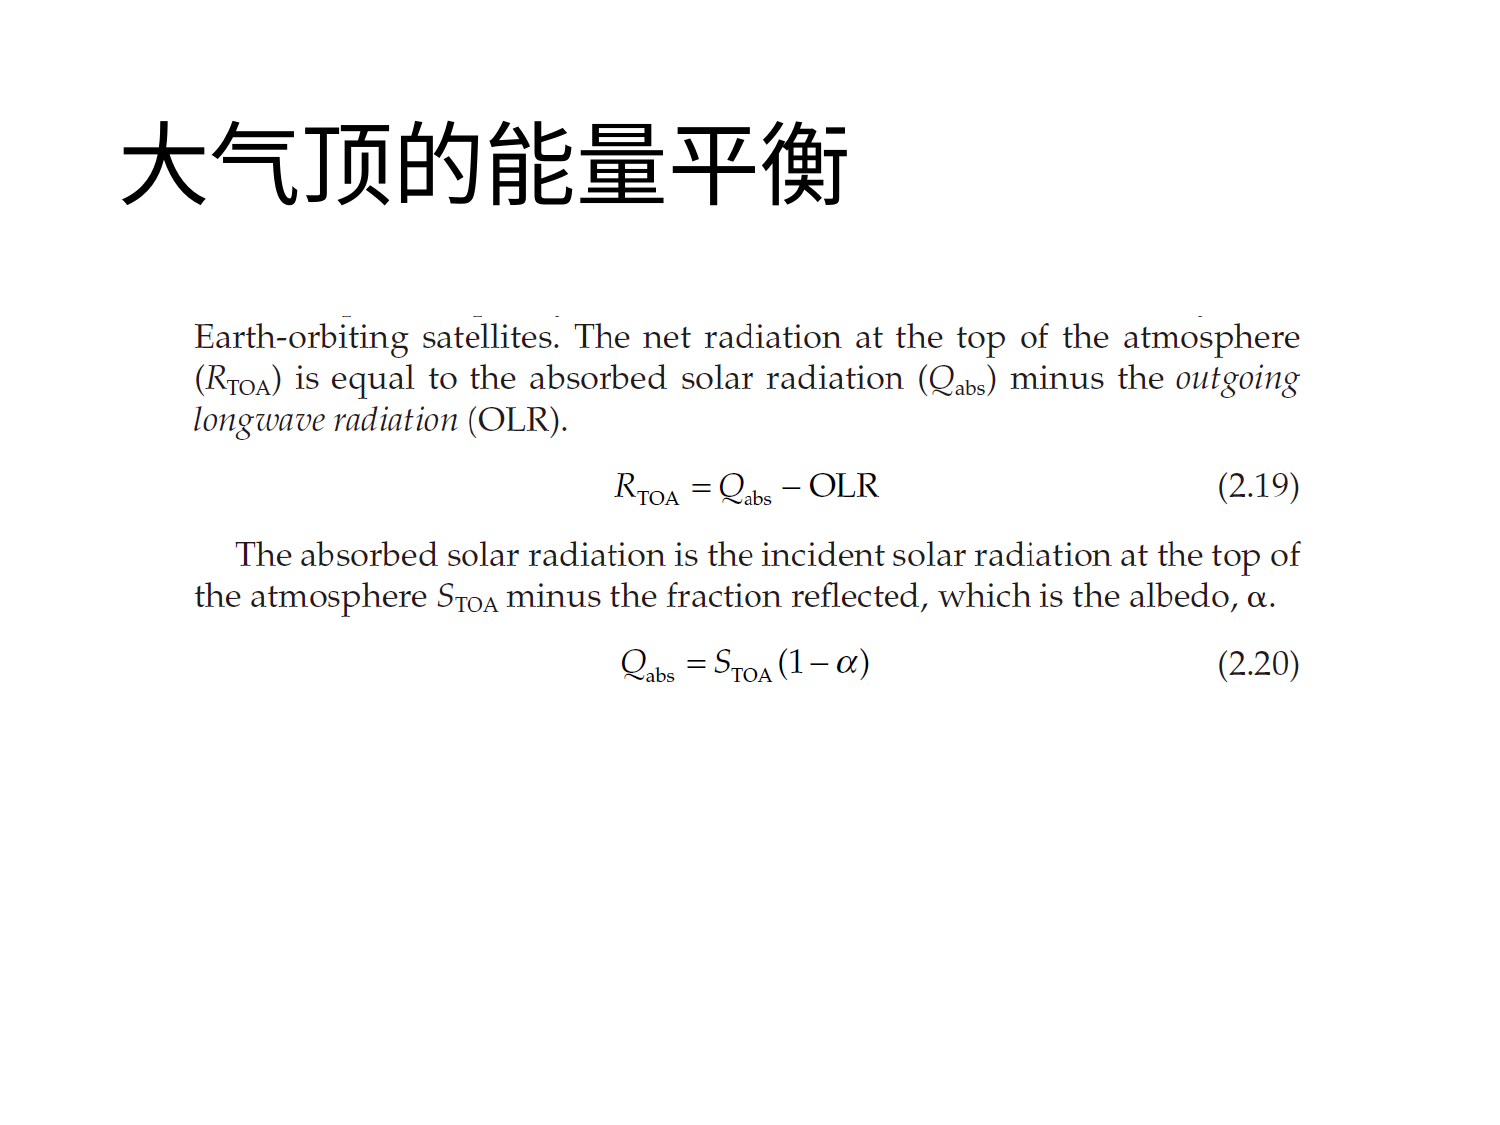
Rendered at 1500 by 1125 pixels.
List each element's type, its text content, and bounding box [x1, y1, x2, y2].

title 大气顶的能量平衡 [103, 59, 1397, 278]
picture [190, 316, 1310, 696]
